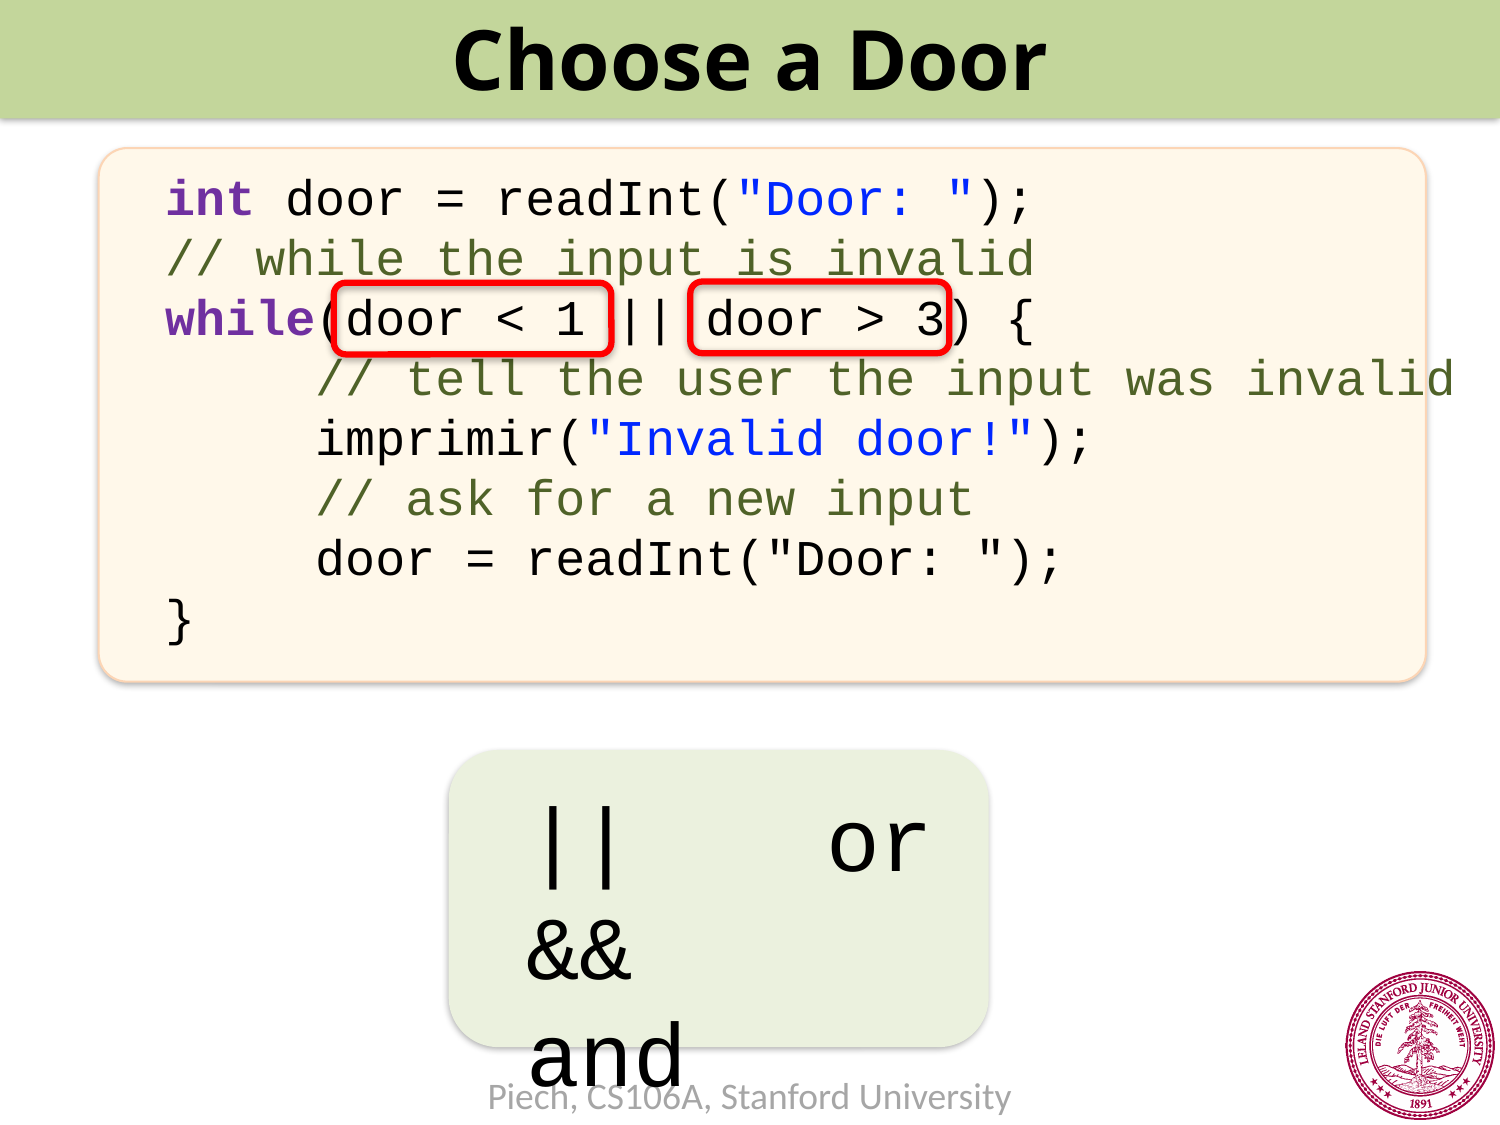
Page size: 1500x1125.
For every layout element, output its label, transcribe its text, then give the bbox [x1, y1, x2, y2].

text_box [689, 280, 951, 354]
text_box [447, 749, 990, 1048]
text_box [333, 281, 613, 356]
text_box int door = readInt("Door: "); // while the input is invalid while(door < 1 || door > 3) { // tell the user the input was invalid imprimir("Invalid door!"); // ask for a new input door = readInt("Door: "); } [150, 158, 1500, 653]
text_box Choose a Door [0, 0, 1500, 122]
picture [1345, 971, 1495, 1120]
text_box || or && and [511, 774, 966, 1112]
text_box [97, 147, 1427, 683]
